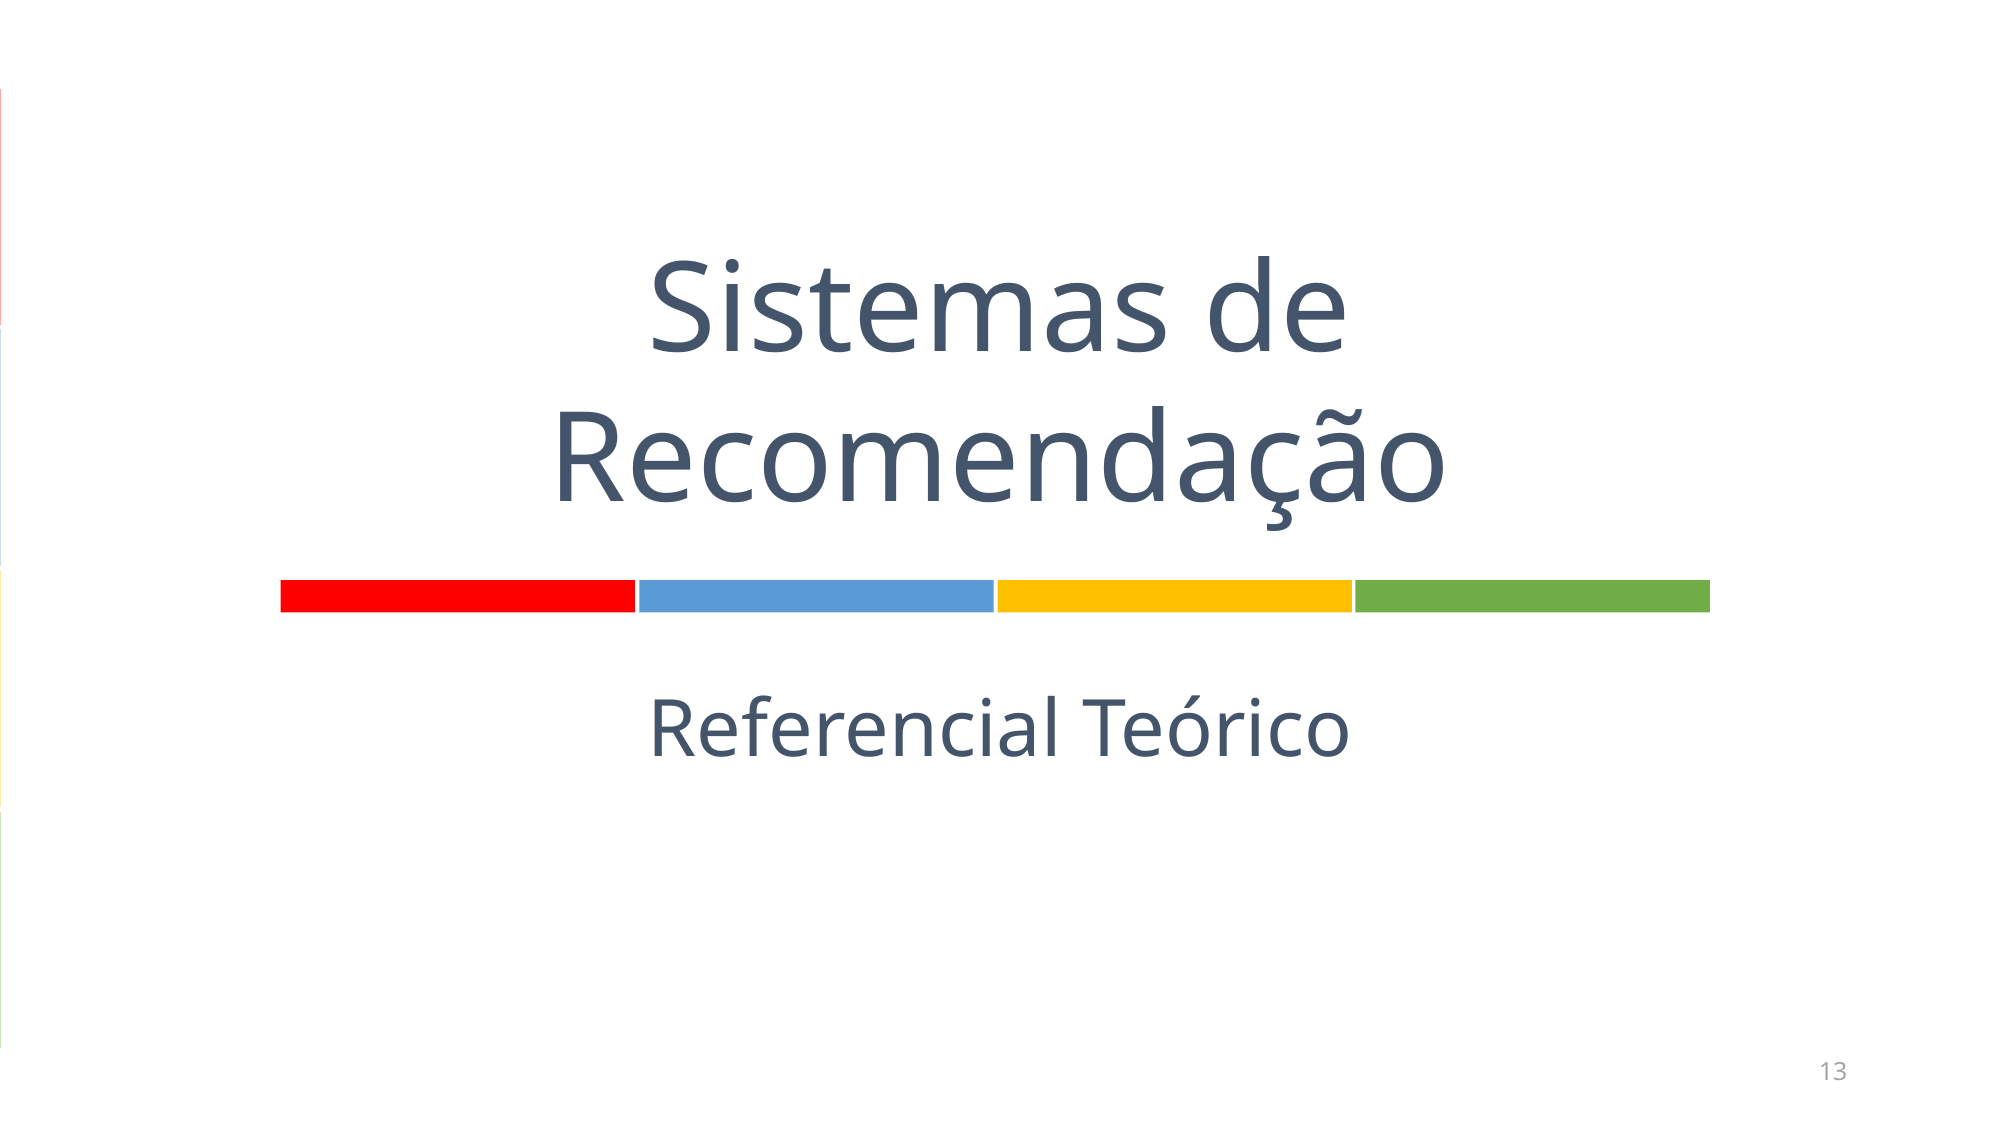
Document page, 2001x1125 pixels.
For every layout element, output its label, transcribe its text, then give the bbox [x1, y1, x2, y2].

title Sistemas de Recomendação [249, 149, 1750, 542]
title Referencial Teórico [249, 665, 1750, 788]
slide_number ‹#› [1325, 1042, 1863, 1103]
